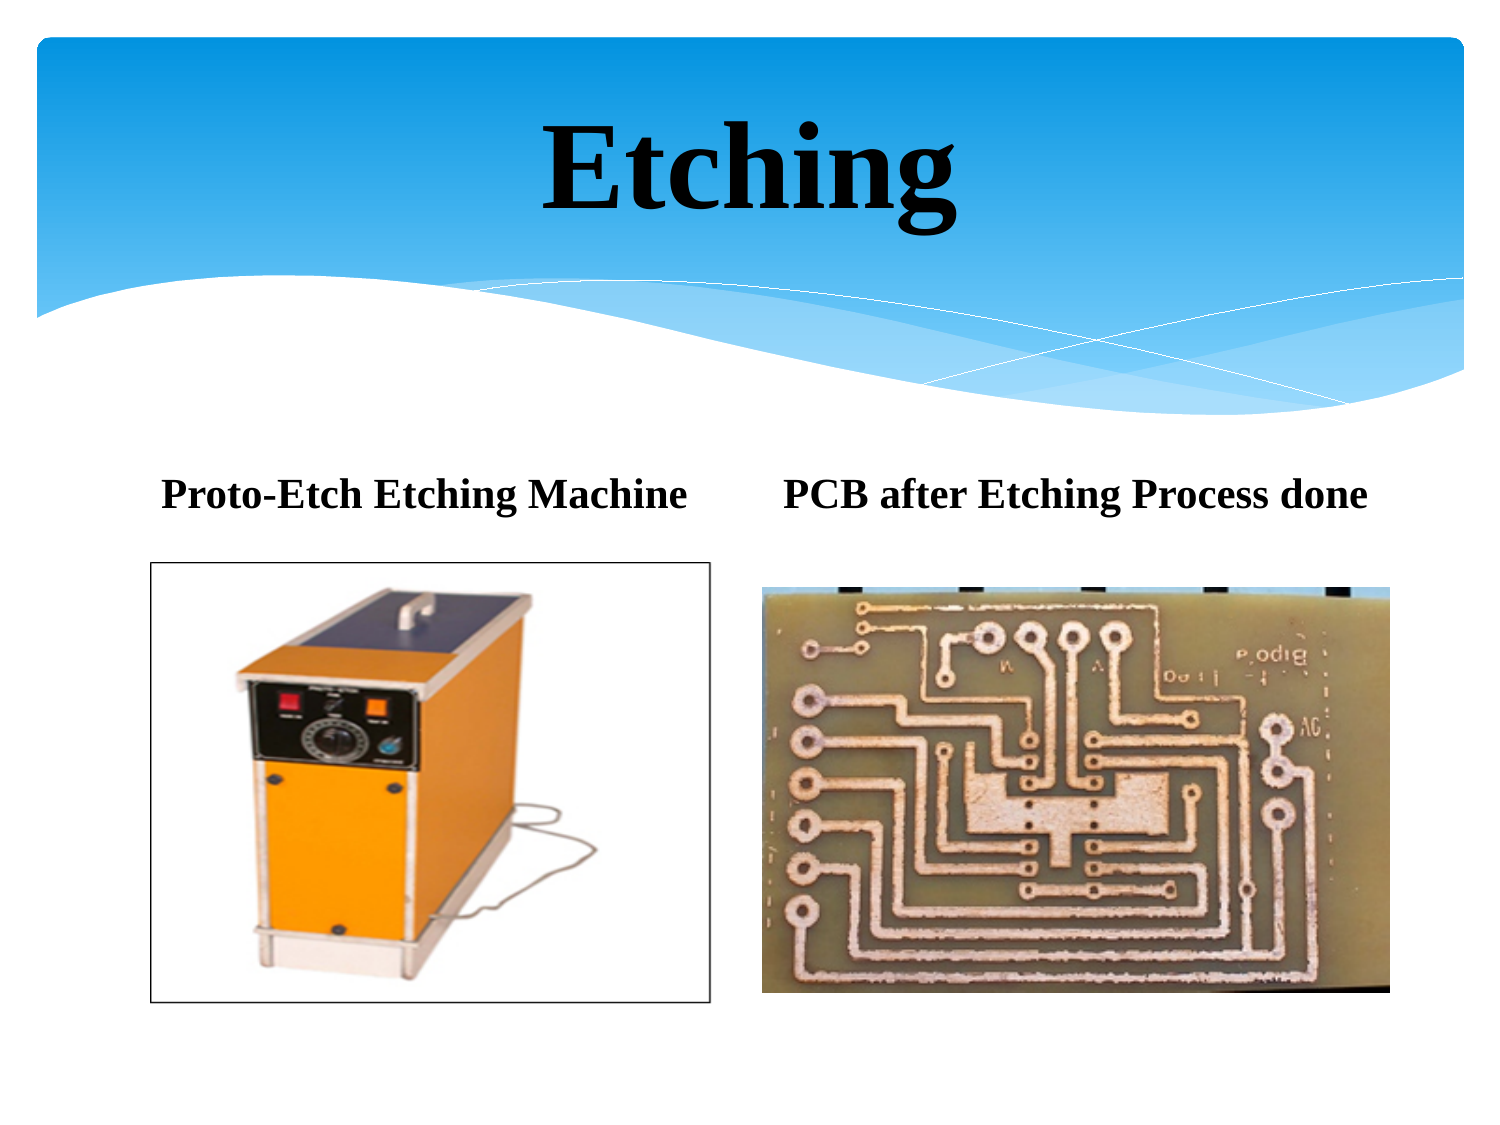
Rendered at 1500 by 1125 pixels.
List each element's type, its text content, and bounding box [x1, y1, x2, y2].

list Proto-Etch Etching Machine [111, 439, 738, 545]
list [762, 587, 1390, 993]
list PCB after Etching Process done [762, 439, 1390, 545]
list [149, 562, 713, 1006]
title Etching [75, 55, 1425, 261]
